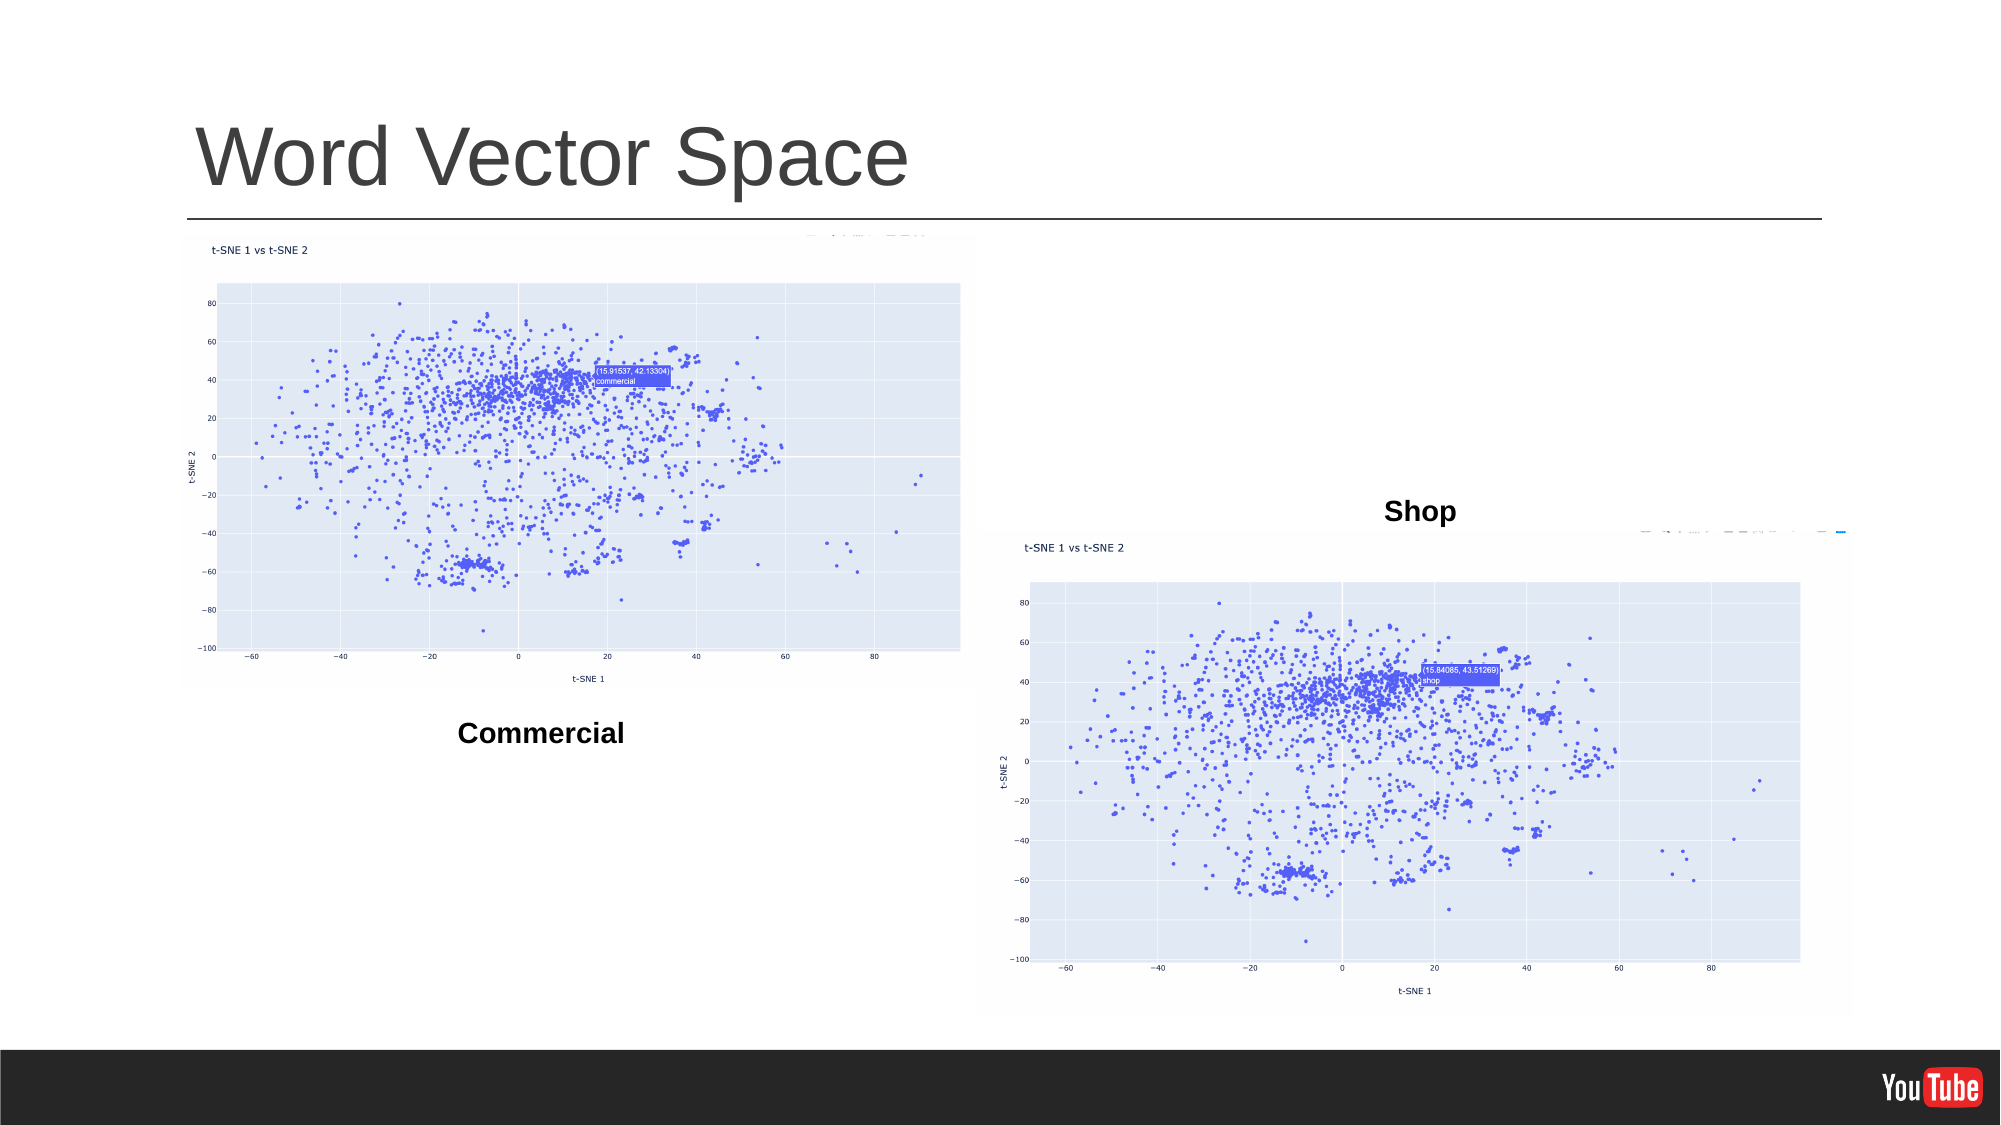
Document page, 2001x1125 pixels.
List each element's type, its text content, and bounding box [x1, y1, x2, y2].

text_box Commercial [442, 698, 669, 753]
title Word Vector Space [180, 47, 1830, 211]
text_box Shop [1369, 477, 1595, 529]
picture [179, 235, 1854, 1017]
picture [1879, 1057, 1986, 1118]
